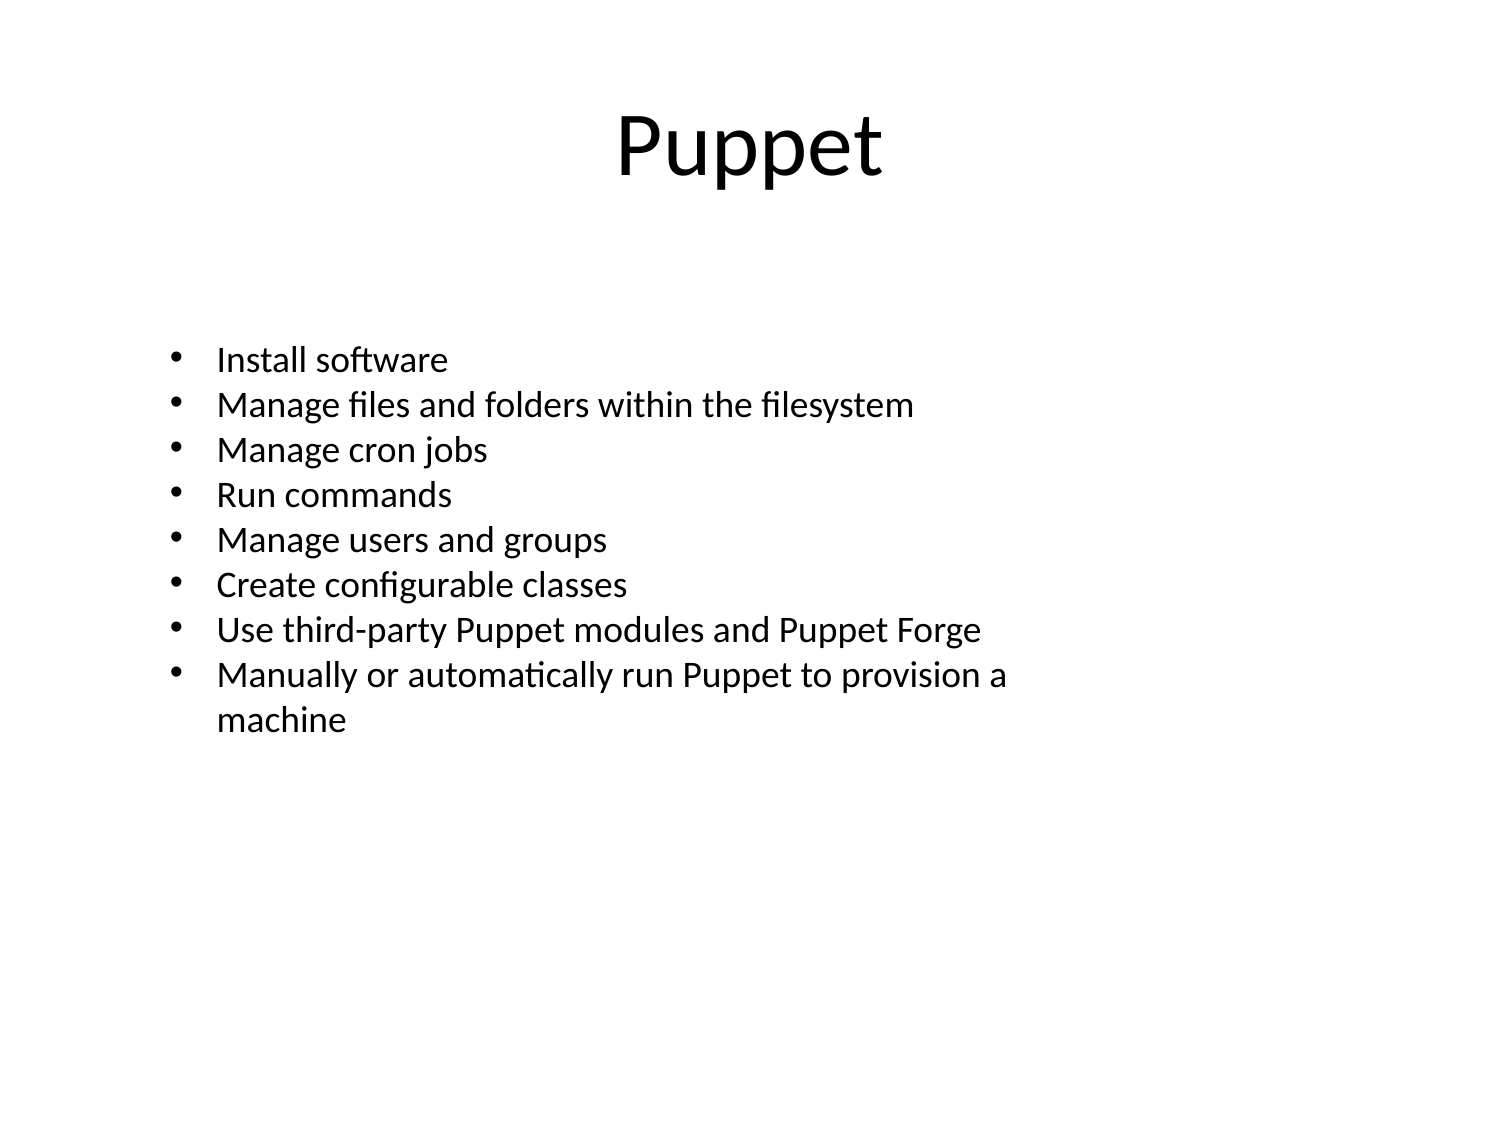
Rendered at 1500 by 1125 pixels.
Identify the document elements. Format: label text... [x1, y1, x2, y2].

text_box Install software Manage files and folders within the filesystem Manage cron jobs Run commands Manage users and groups Create configurable classes Use third-party Puppet modules and Puppet Forge Manually or automatically run Puppet to provision a machine [155, 282, 1125, 747]
title Puppet [75, 45, 1425, 233]
